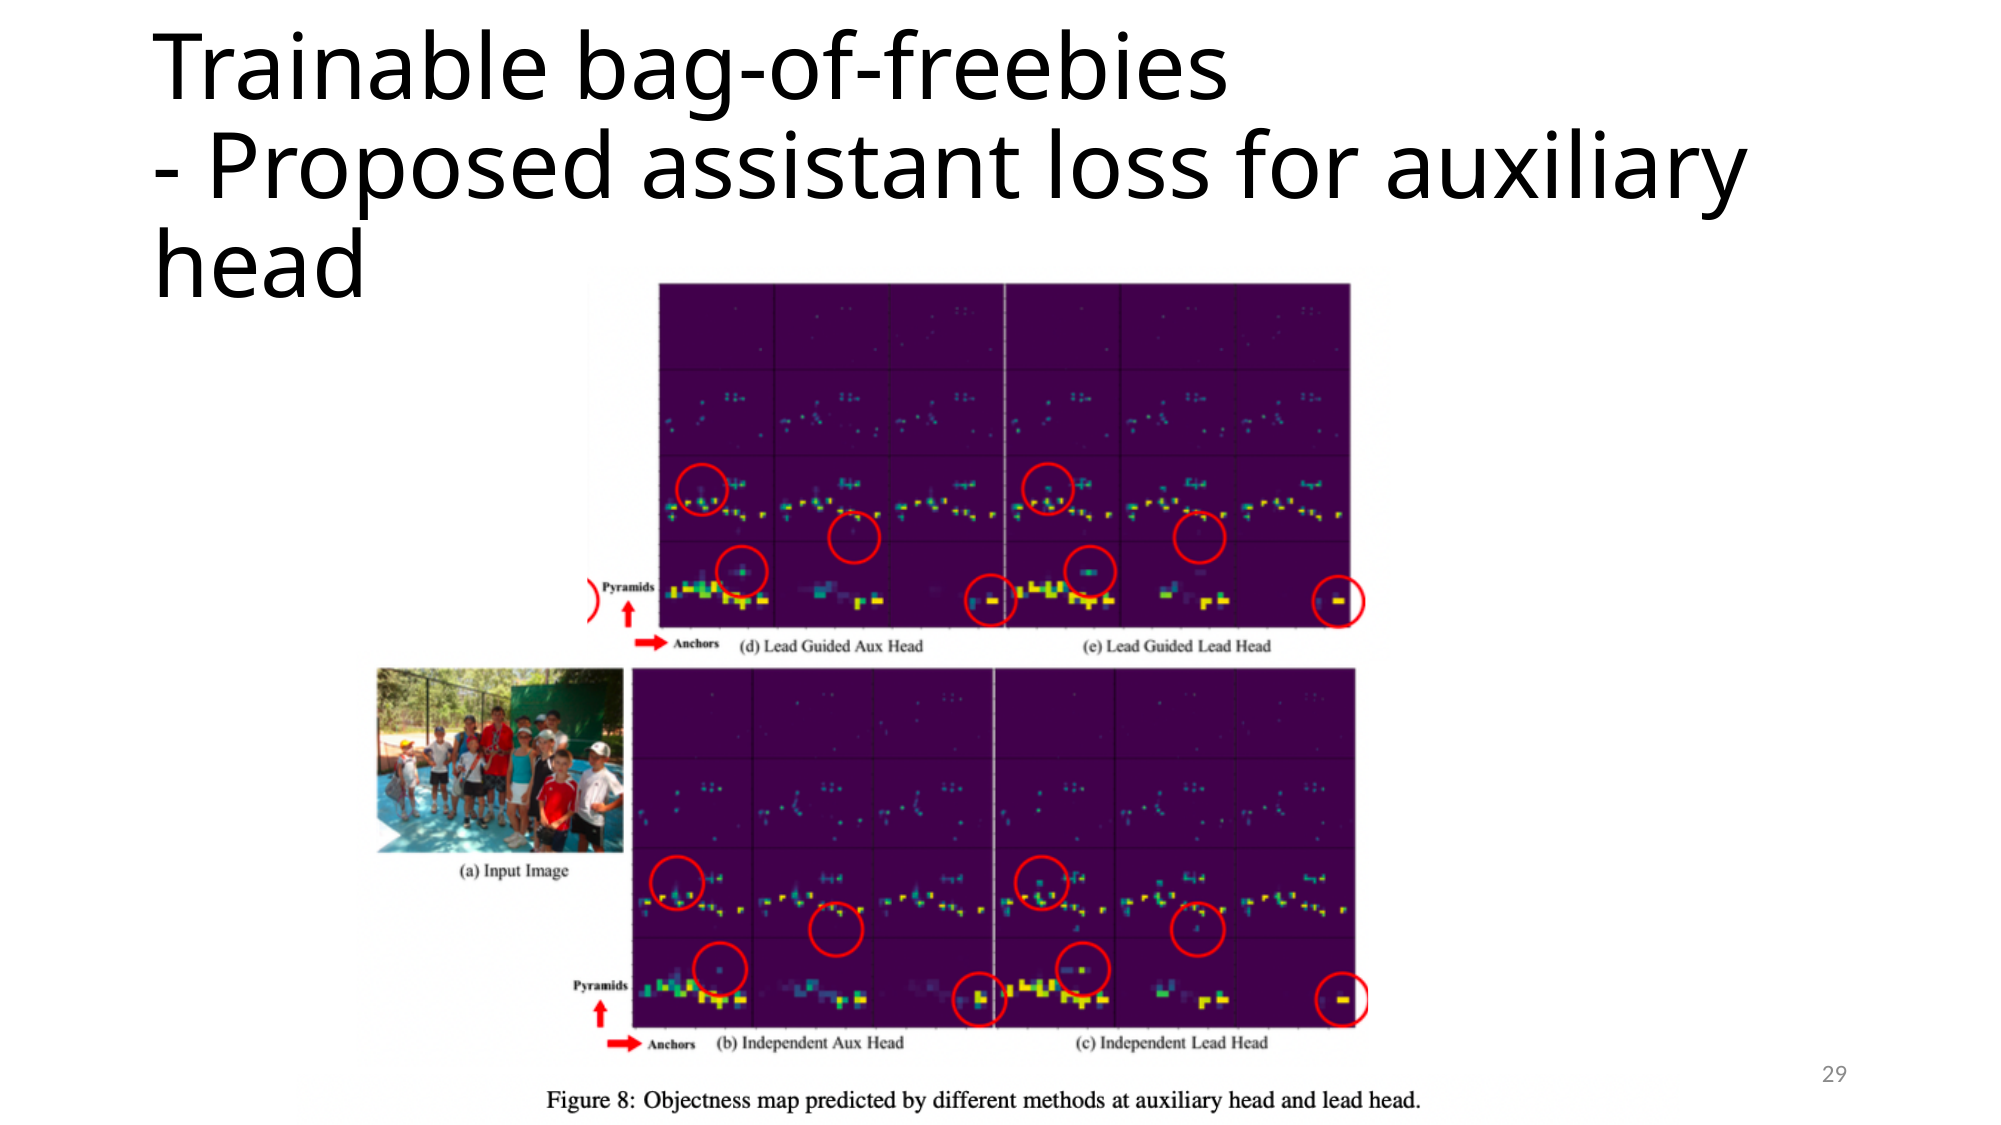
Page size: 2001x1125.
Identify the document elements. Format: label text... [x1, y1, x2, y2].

picture [356, 650, 1369, 1067]
picture [296, 1074, 1681, 1125]
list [587, 266, 1391, 661]
title Trainable bag-of-freebies - Proposed assistant loss for auxiliary head [137, 59, 1863, 278]
slide_number 29 [1412, 1042, 1863, 1103]
